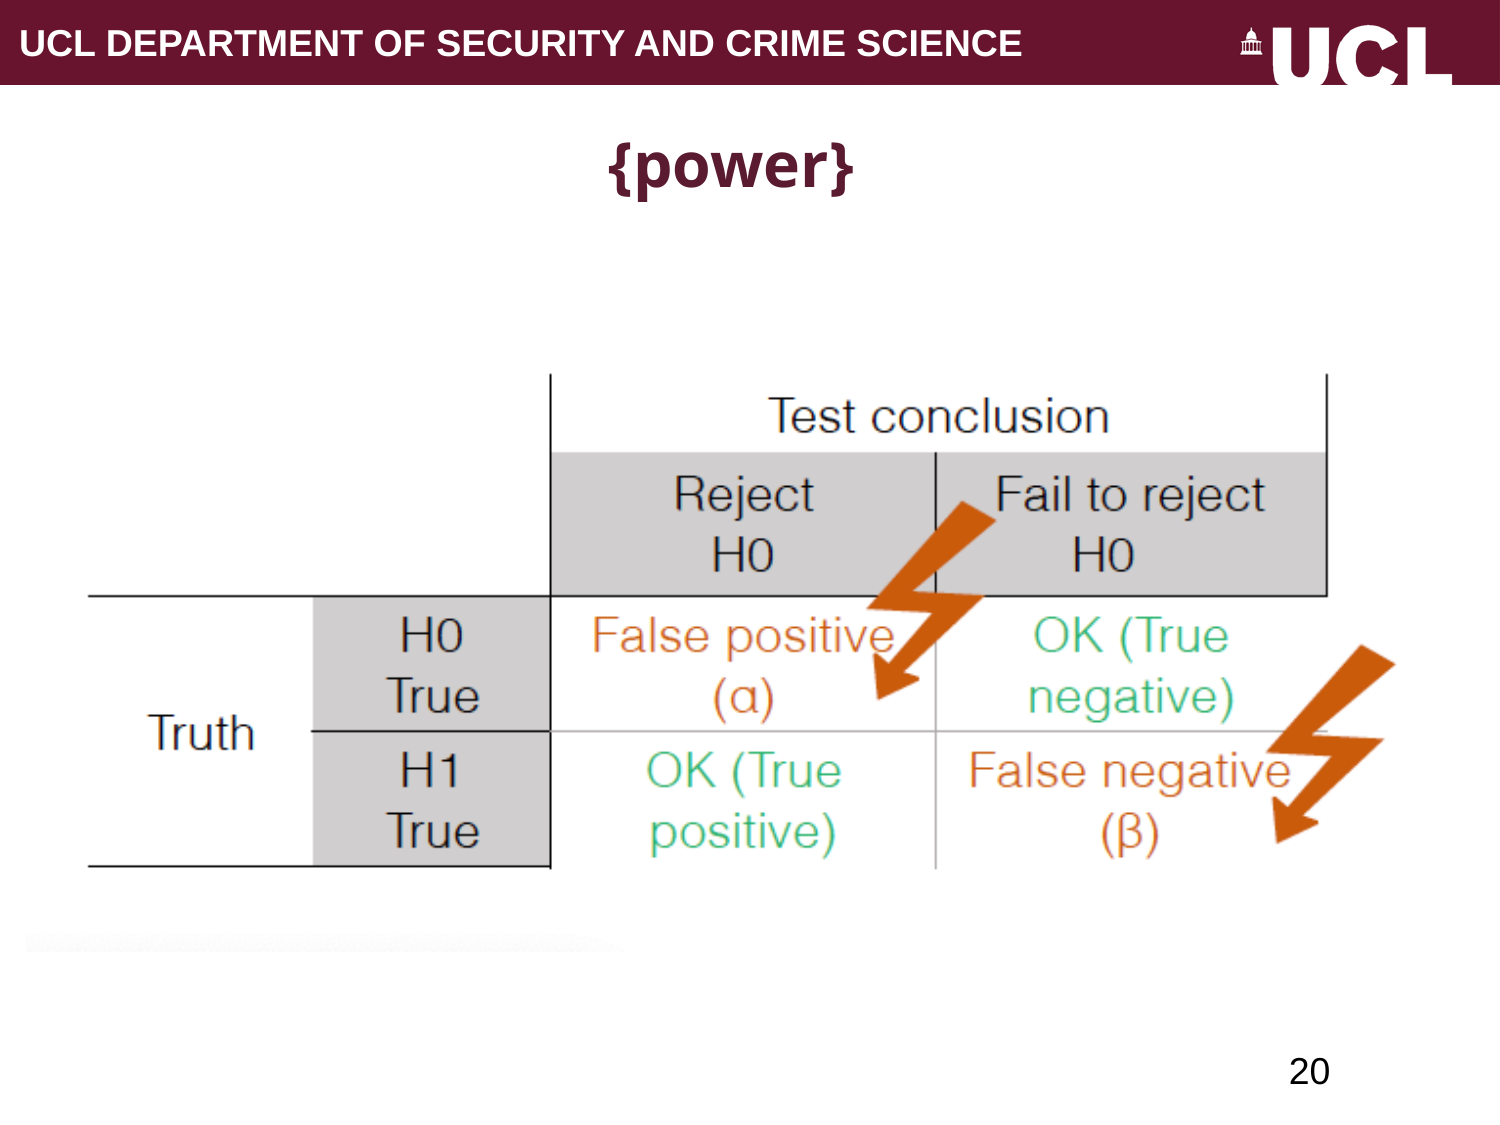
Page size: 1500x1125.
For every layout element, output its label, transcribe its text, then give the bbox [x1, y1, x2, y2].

title {power} [34, 116, 1429, 253]
slide_number 20 [1280, 1039, 1341, 1098]
picture [26, 253, 1474, 952]
picture [0, 0, 1500, 85]
